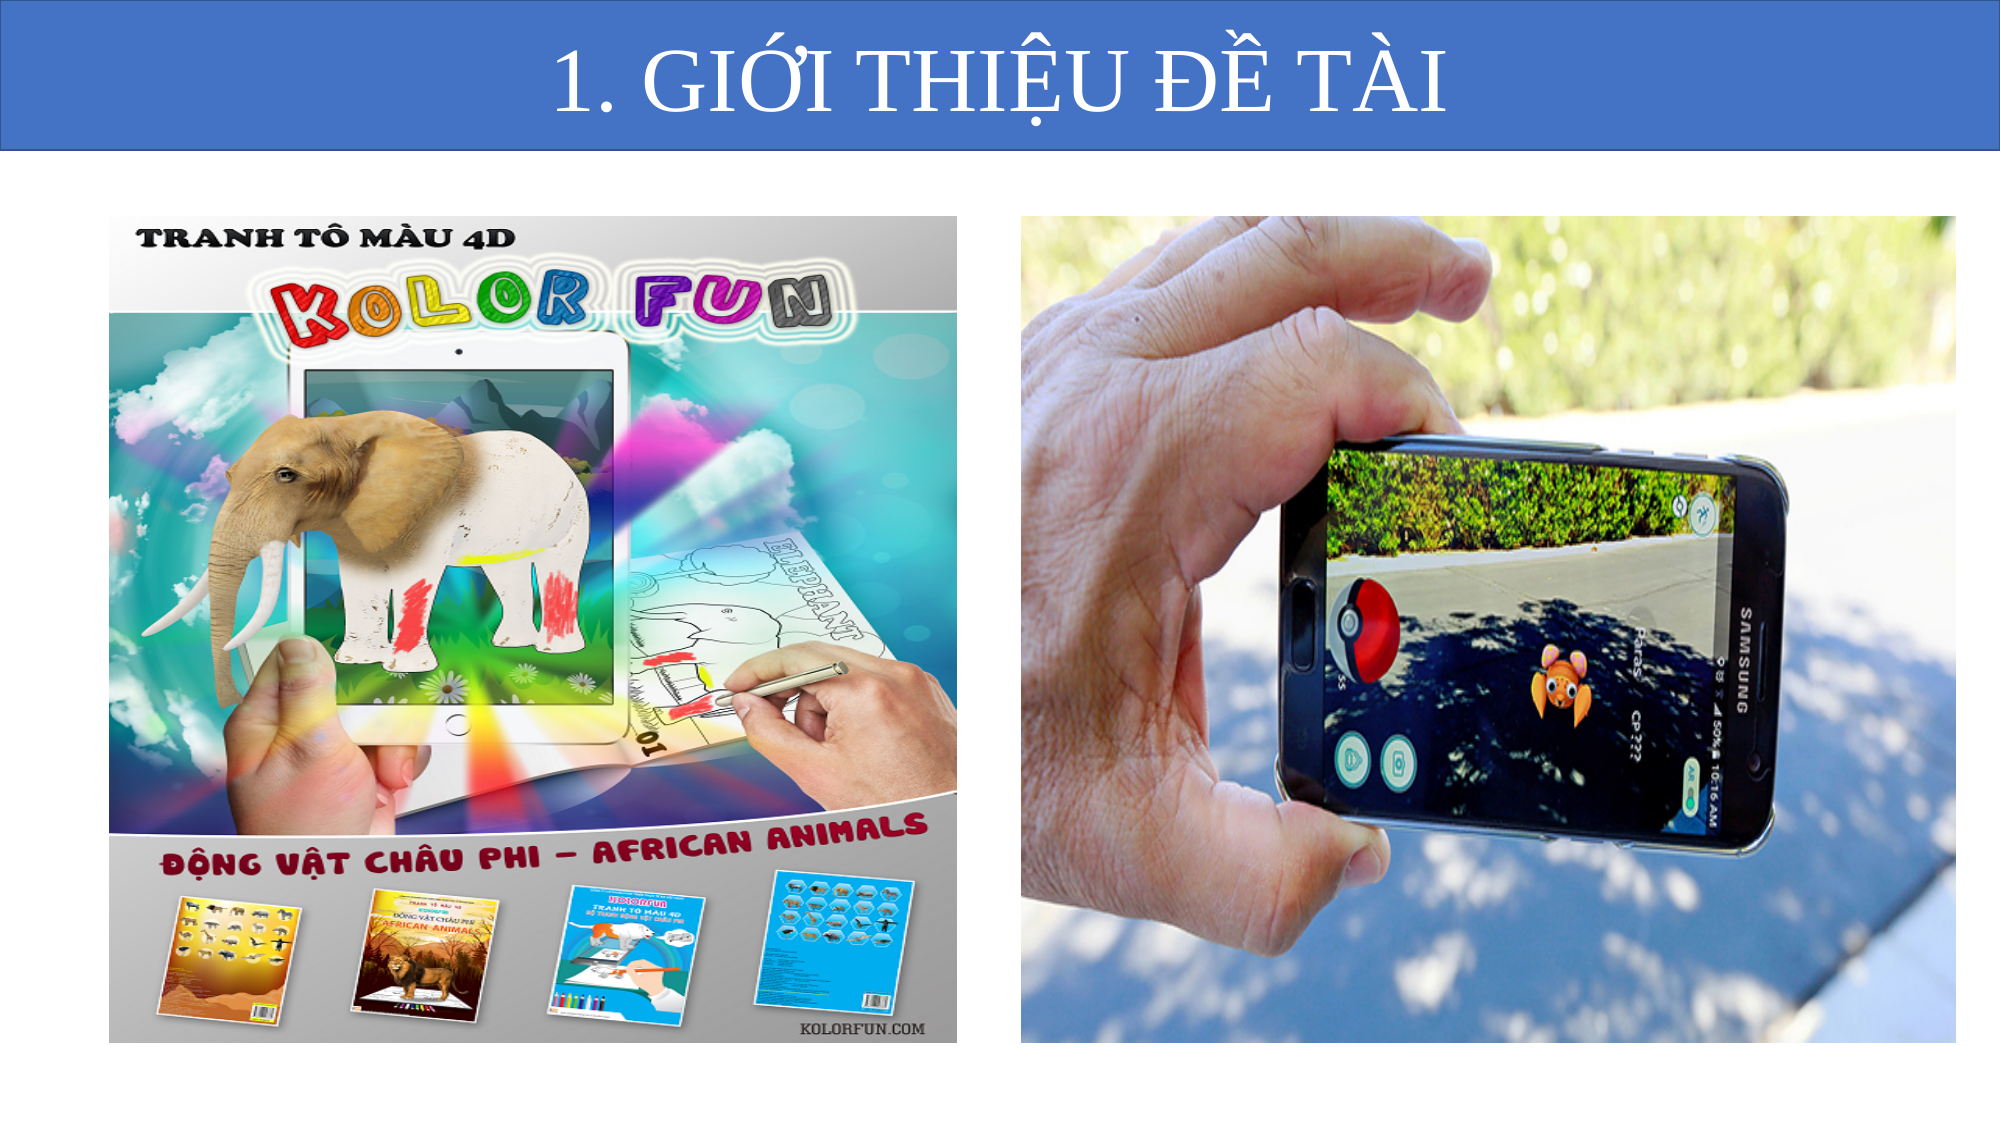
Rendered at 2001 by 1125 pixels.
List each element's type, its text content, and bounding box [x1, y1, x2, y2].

picture [1021, 216, 1957, 1043]
text_box 1. GIỚI THIỆU ĐỀ TÀI [0, 0, 2000, 150]
picture [108, 216, 957, 1043]
